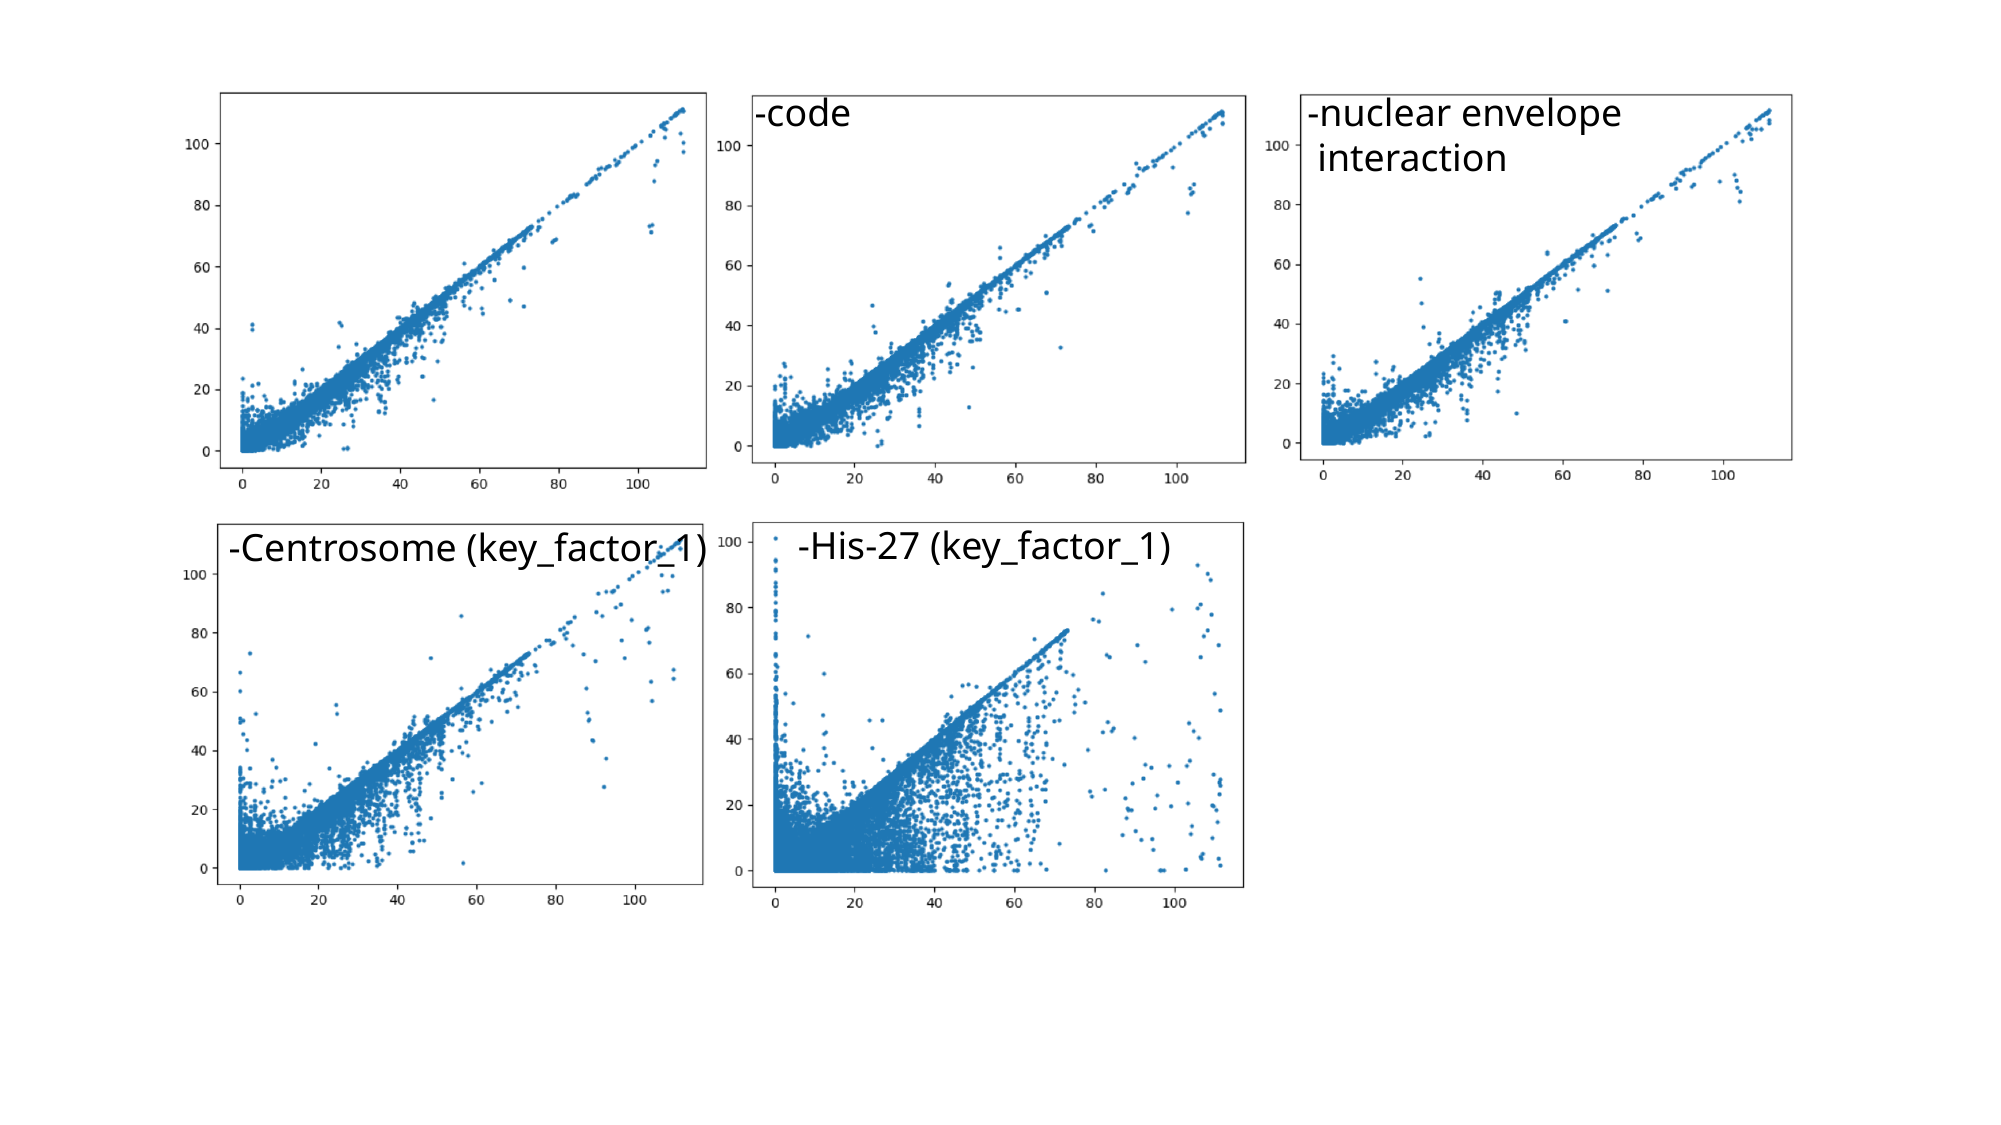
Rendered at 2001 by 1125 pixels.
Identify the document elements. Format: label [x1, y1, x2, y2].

text_box [170, 55, 1830, 936]
